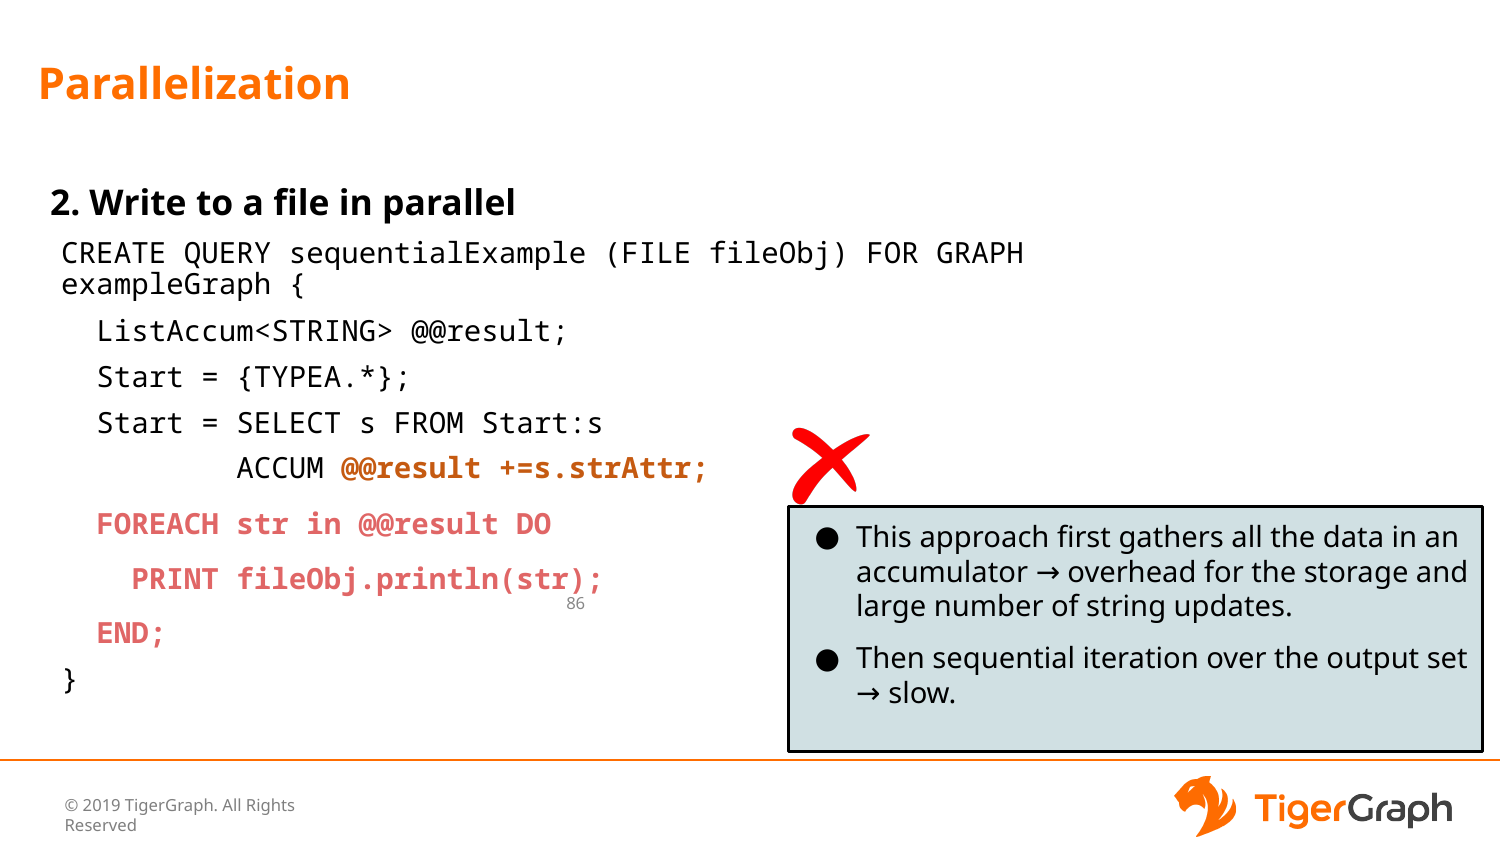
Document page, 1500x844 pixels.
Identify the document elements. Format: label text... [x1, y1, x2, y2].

picture [1174, 776, 1452, 837]
slide_number ‹#› [551, 587, 601, 622]
text_box CREATE QUERY sequentialExample (FILE fileObj) FOR GRAPH exampleGraph { ListAccum<STRING> @@result; Start = {TYPEA.*}; Start = SELECT s FROM Start:s ACCUM @@result +=s.strAttr; FOREACH str in @@result DO PRINT fileObj.println(str); END; } [50, 233, 1149, 733]
title Parallelization [37, 11, 1069, 110]
picture [788, 421, 874, 507]
text_box This approach first gathers all the data in an accumulator → overhead for the storage and large number of string updates. Then sequential iteration over the output set → slow. [788, 506, 1483, 752]
list 2. Write to a file in parallel [50, 168, 1425, 233]
